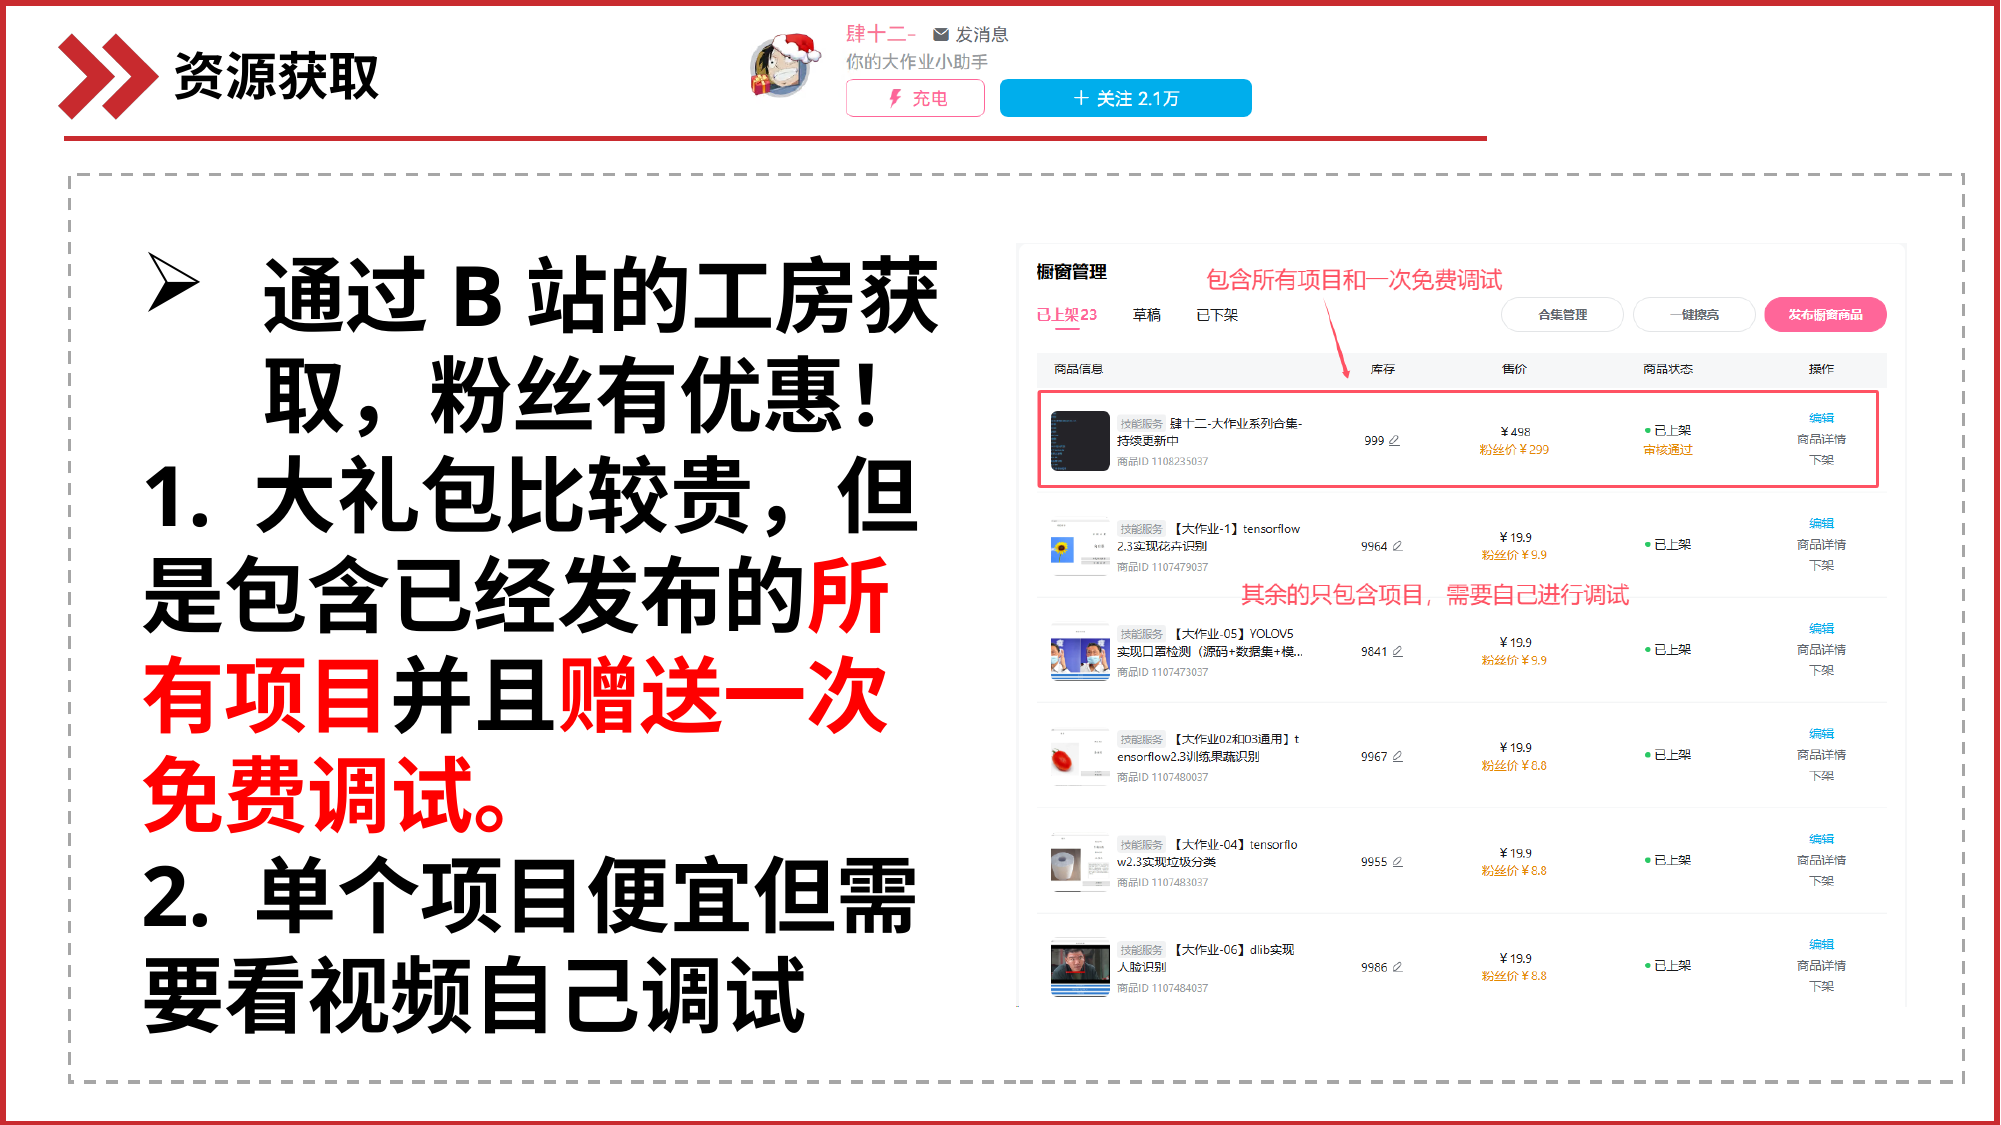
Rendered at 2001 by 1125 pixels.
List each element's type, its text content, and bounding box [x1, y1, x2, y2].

text_box 通过B站的工房获取，粉丝有优惠！ 1. 大礼包比较贵，但是包含已经发布的所有项目并且赠送一次免费调试。 2. 单个项目便宜但需要看视频自己调试 [126, 235, 980, 1051]
picture [735, 11, 1265, 132]
picture [58, 26, 159, 127]
picture [1016, 243, 1907, 1007]
text_box 1. 三连之后评论区留下你的邮箱即可，每晚定时发送 [68, 173, 1964, 1083]
text_box [114, 200, 2000, 209]
text_box [0, 0, 2000, 1125]
